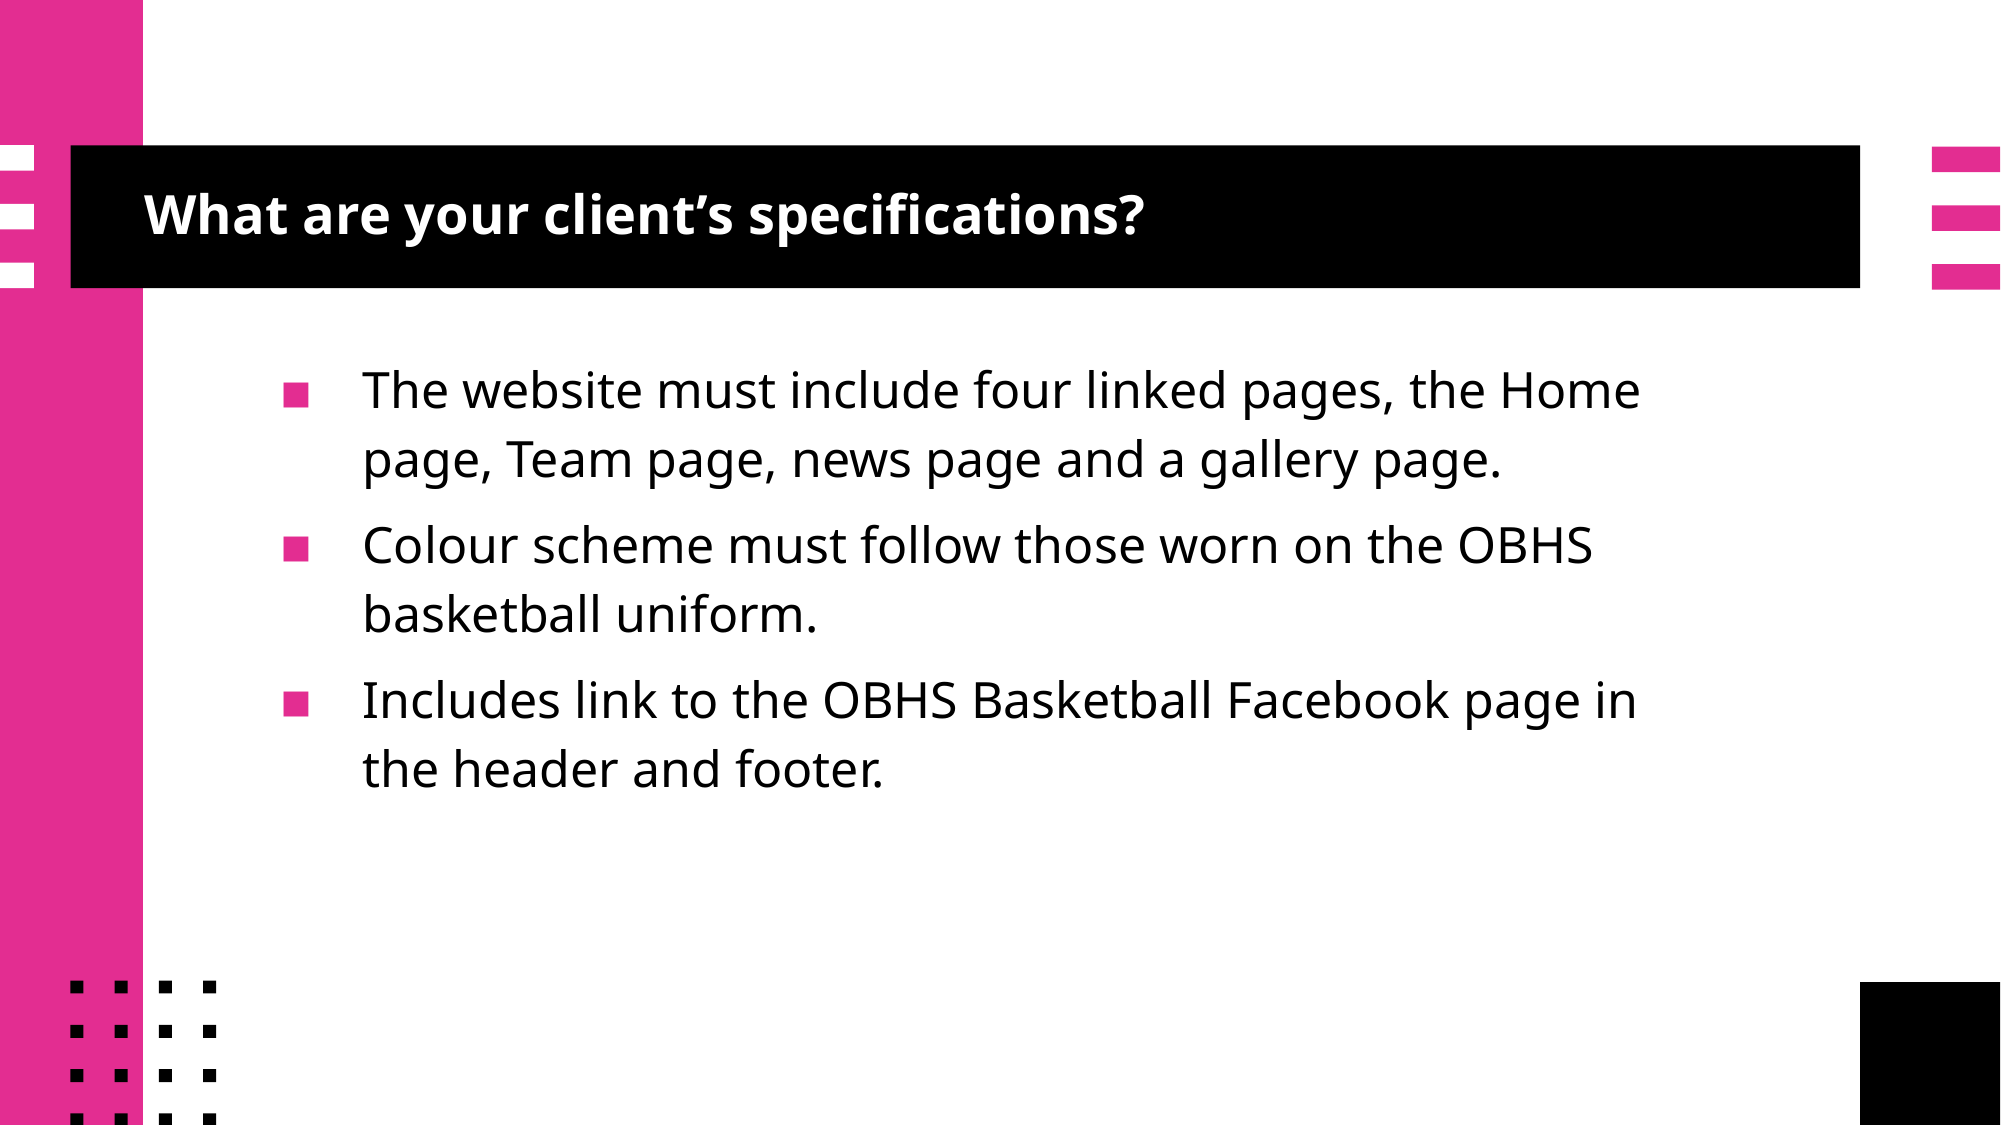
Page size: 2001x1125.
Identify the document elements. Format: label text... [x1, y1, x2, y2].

list The website must include four linked pages, the Home page, Team page, news page and a gallery page. Colour scheme must follow those worn on the OBHS basketball uniform. Includes link to the OBHS Basketball Facebook page in the header and footer. [262, 349, 1718, 982]
title What are your client’s specifications? [144, 145, 1861, 289]
